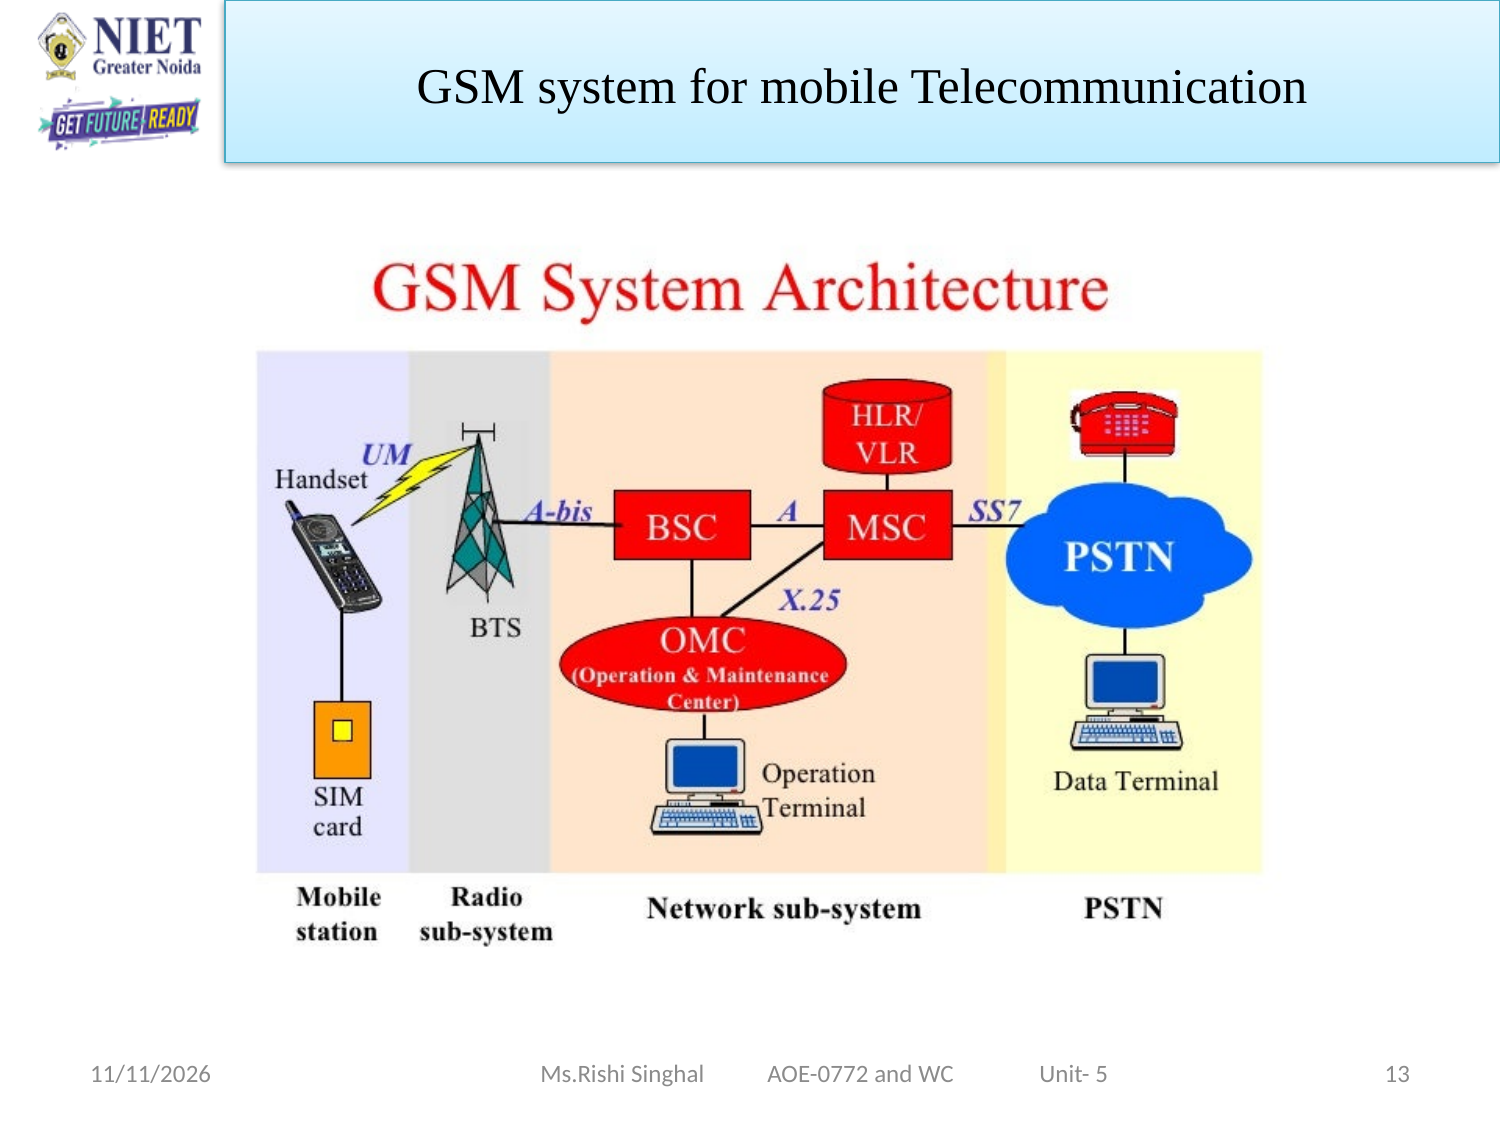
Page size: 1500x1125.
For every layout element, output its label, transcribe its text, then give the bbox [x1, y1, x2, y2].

footer Ms.Rishi Singhal AOE-0772 and WC Unit- 5 [412, 1042, 1074, 1103]
text_box GSM system for mobile Telecommunication [238, 0, 1500, 163]
picture [0, 0, 238, 163]
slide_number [75, 1042, 412, 1103]
slide_number 13 [1074, 1042, 1425, 1103]
picture [180, 171, 1319, 1026]
